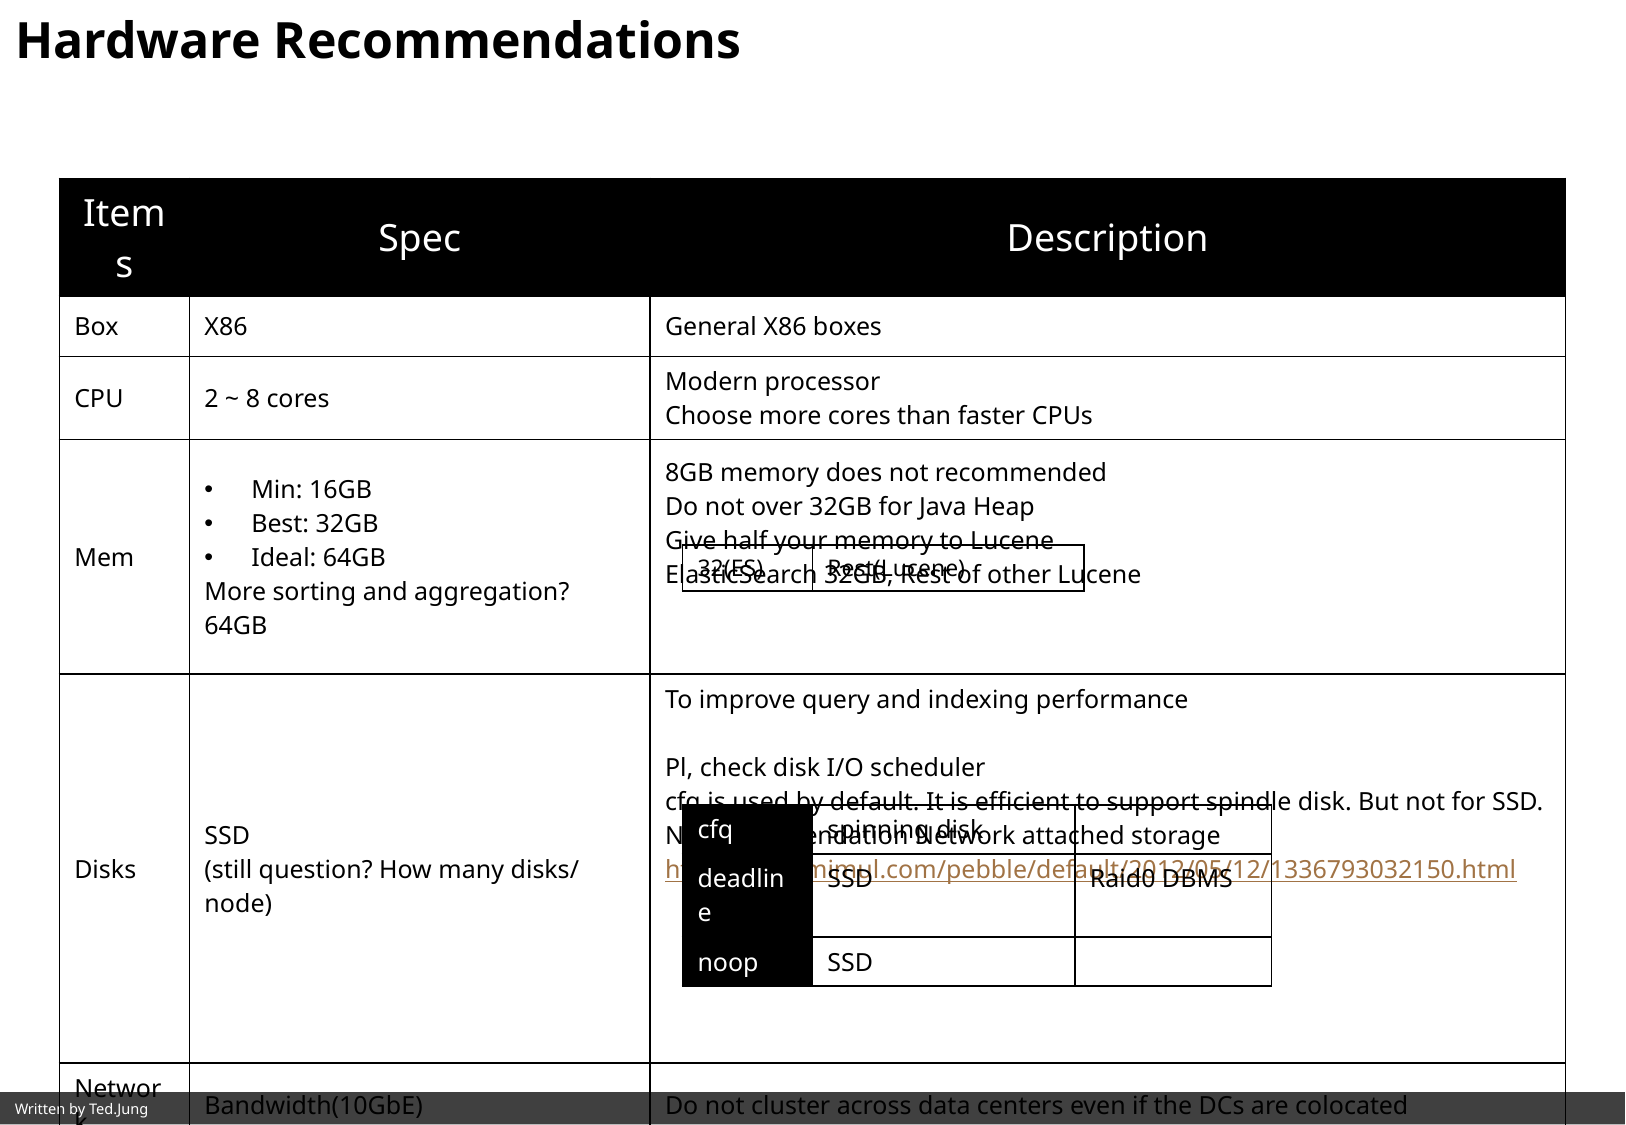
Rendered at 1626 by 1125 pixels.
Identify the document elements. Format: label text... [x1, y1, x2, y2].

table_cell SSD (still question? How many disks/node) [190, 675, 649, 1062]
table_cell Bandwidth(10GbE) [190, 1064, 649, 1125]
table_cell X86 [190, 297, 649, 356]
table_header Rest(Lucene) [813, 546, 1083, 590]
table_cell SSD [813, 855, 1074, 936]
table_cell noop [683, 938, 812, 985]
table_header [1076, 806, 1271, 853]
table_header 32(ES) [683, 546, 812, 590]
table_header cfq [683, 806, 812, 853]
table_header Items [60, 179, 189, 295]
table_cell Mem [60, 440, 189, 673]
table_header Description [651, 179, 1565, 295]
table_cell 8GB memory does not recommended Do not over 32GB for Java Heap Give half your memory to Lucene ElasticSearch 32GB, Rest of other Lucene [651, 440, 1565, 673]
table_cell CPU [60, 357, 189, 439]
table_cell deadline [683, 855, 812, 936]
table_cell SSD [813, 938, 1074, 985]
text_box Hardware Recommendations [0, 0, 1625, 78]
table_cell Disks [60, 675, 189, 1062]
table_cell Modern processor Choose more cores than faster CPUs [651, 357, 1565, 439]
table_header Spec [190, 179, 649, 295]
table_cell Do not cluster across data centers even if the DCs are colocated [651, 1064, 1565, 1125]
table_cell Min: 16GB Best: 32GB Ideal: 64GB More sorting and aggregation? 64GB [190, 440, 649, 673]
table_header spinning disk [813, 806, 1074, 853]
table_cell Box [60, 297, 189, 356]
table_cell [1076, 938, 1271, 985]
table_cell Network [60, 1064, 189, 1125]
table_cell 2 ~ 8 cores [190, 357, 649, 439]
table_cell General X86 boxes [651, 297, 1565, 356]
table_cell Raid0 DBMS [1076, 855, 1271, 936]
table_cell To improve query and indexing performance Pl, check disk I/O scheduler cfq is used by default. It is efficient to support spindle disk. But not for SSD. No recommendation Network attached storage http://www.mimul.com/pebble/default/2012/05/12/1336793032150.html [651, 675, 1565, 1062]
